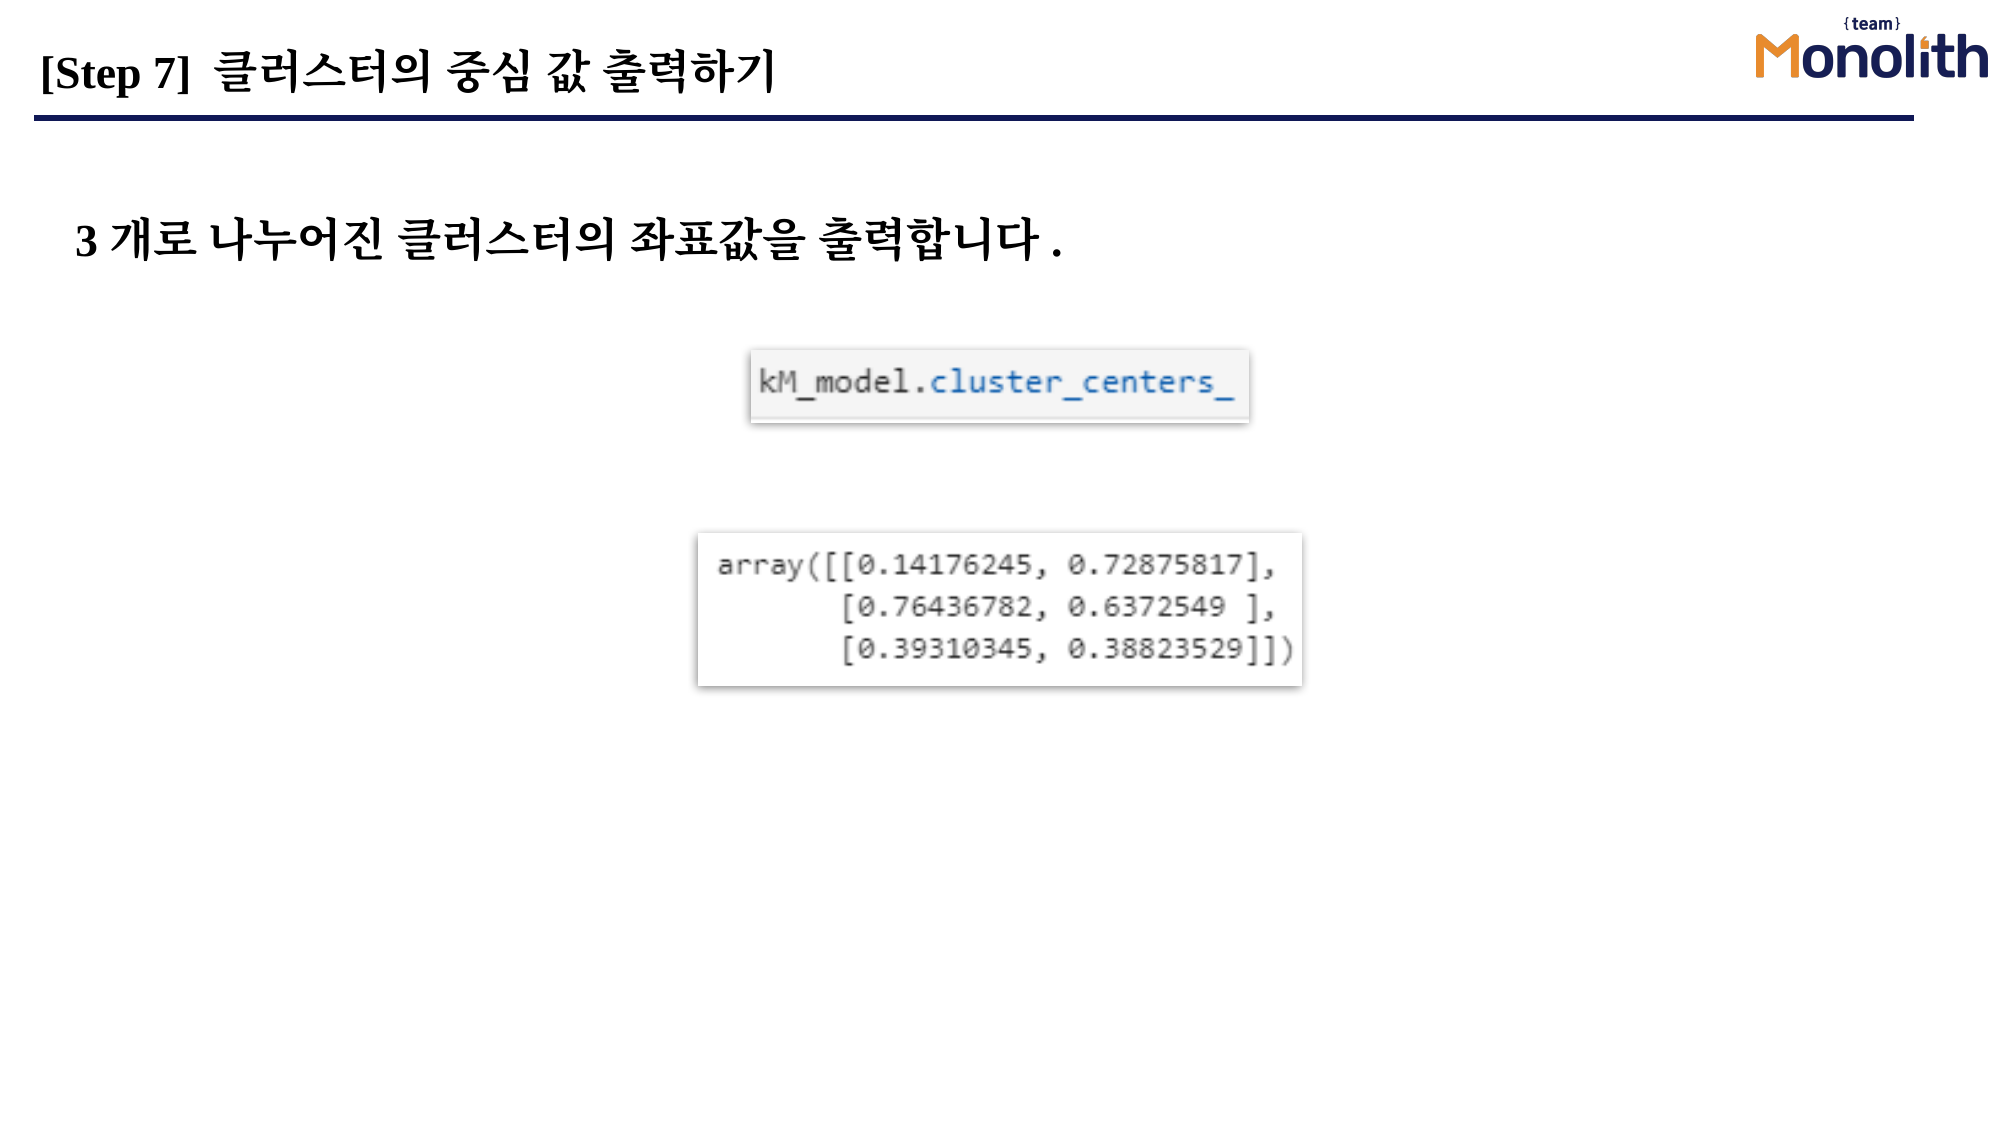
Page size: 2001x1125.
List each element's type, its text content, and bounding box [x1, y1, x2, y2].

picture [1756, 17, 1988, 78]
picture [750, 350, 1249, 423]
title [Step 7] 클러스터의 중심 값 출력하기 [24, 38, 1750, 110]
list 3개로 나누어진 클러스터의 좌표값을 출력합니다. [60, 134, 1940, 991]
picture [697, 533, 1303, 687]
